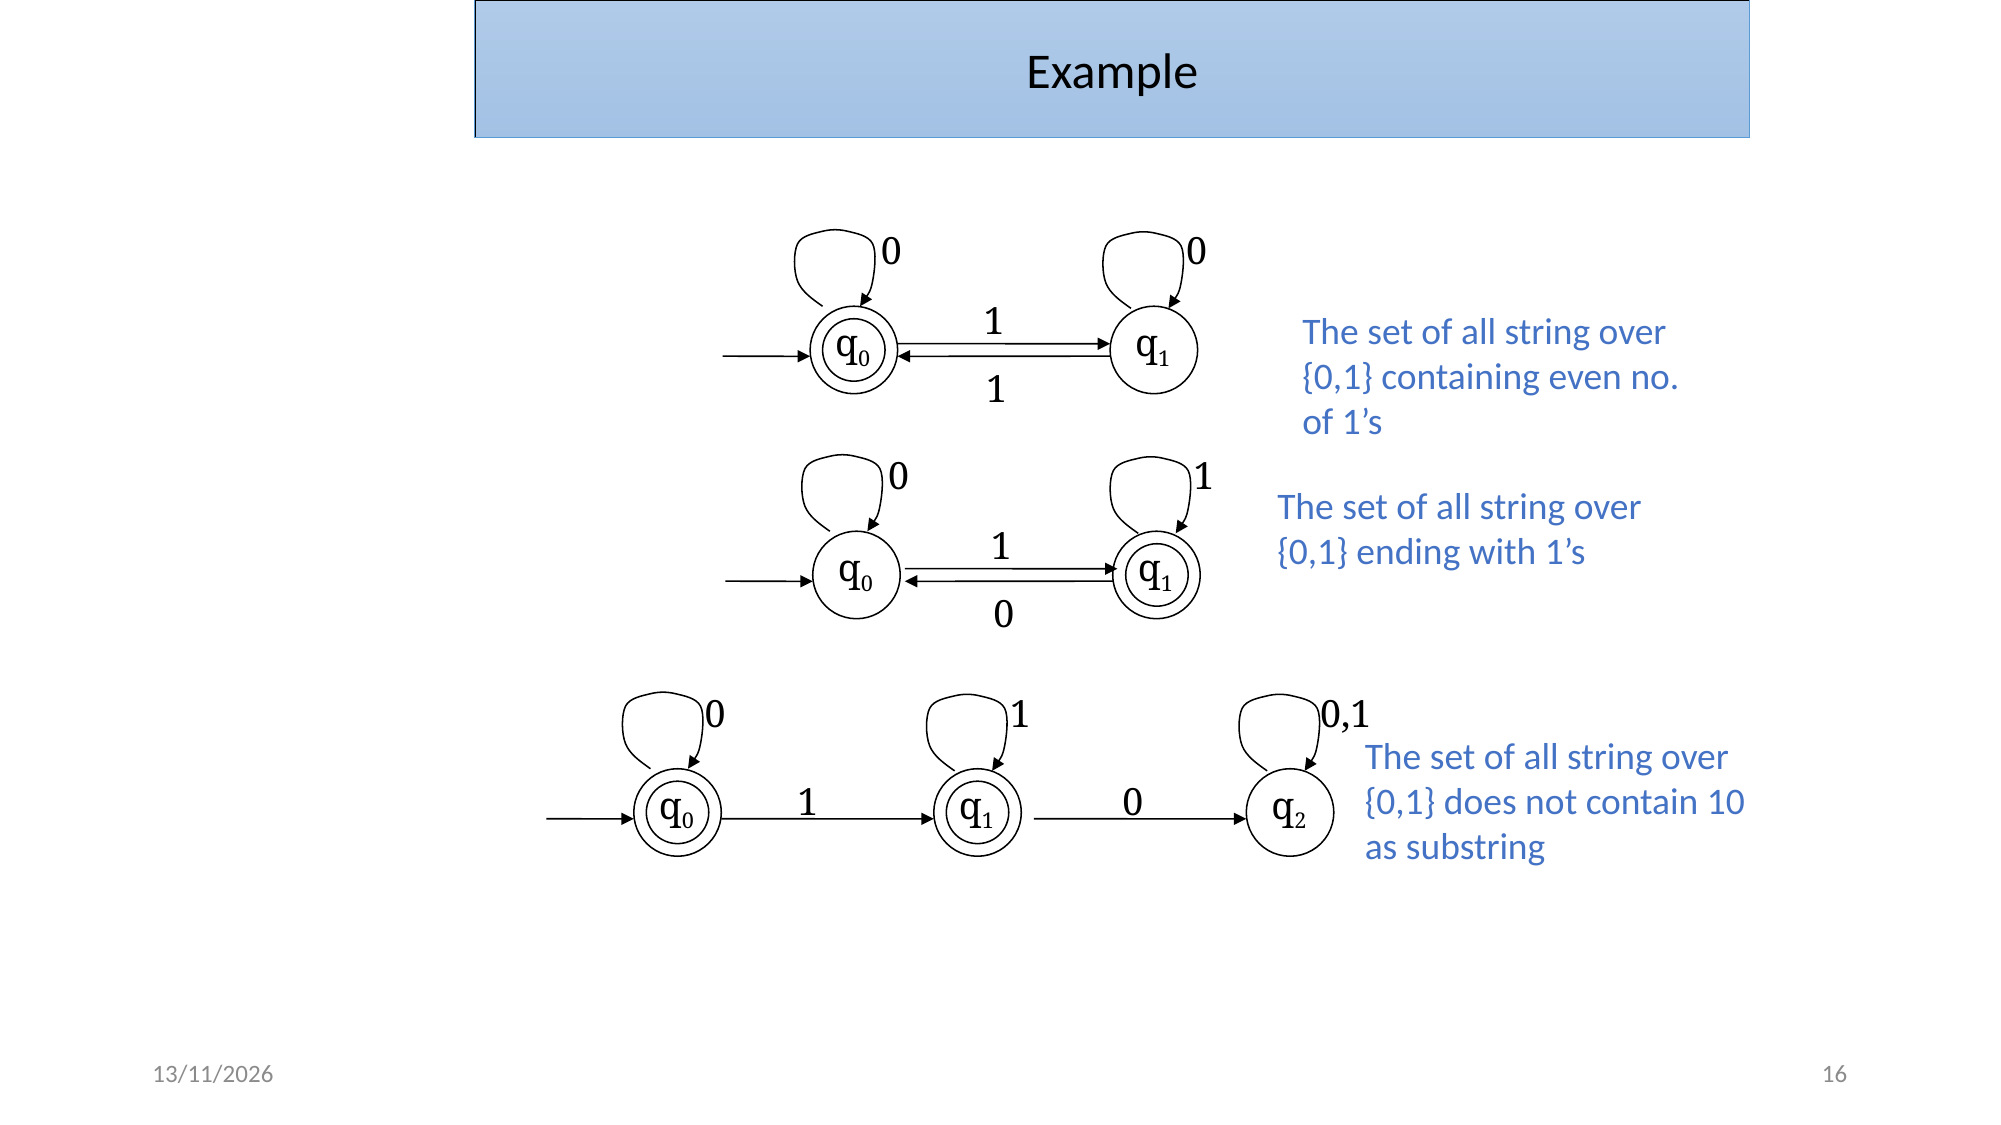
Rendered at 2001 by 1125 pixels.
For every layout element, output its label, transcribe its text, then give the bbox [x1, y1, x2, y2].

text_box [622, 692, 701, 769]
text_box [812, 544, 901, 619]
text_box q1 [1120, 311, 1186, 378]
text_box [926, 694, 1006, 771]
text_box 0 [1107, 770, 1159, 830]
text_box [801, 454, 881, 532]
text_box [840, 378, 868, 382]
text_box [933, 782, 1022, 857]
text_box q0 [820, 311, 886, 378]
text_box q1 [1179, 536, 1188, 543]
text_box [834, 306, 874, 311]
text_box q1 [1123, 536, 1134, 545]
text_box [1125, 543, 1189, 607]
text_box q0 [823, 536, 888, 603]
text_box [1110, 320, 1198, 394]
text_box 1 [976, 514, 1027, 574]
text_box q0 [644, 774, 709, 841]
text_box 0 [978, 582, 1030, 643]
text_box The set of all string over {0,1} ending with 1’s [1262, 474, 1688, 625]
text_box [1027, 562, 1118, 575]
slide_number 16 [1412, 1042, 1863, 1103]
text_box 0 [873, 444, 924, 505]
text_box [1246, 771, 1334, 857]
text_box 0 [866, 219, 917, 280]
text_box The set of all string over {0,1} does not contain 10 as substring [1350, 724, 1775, 875]
text_box [722, 350, 811, 363]
text_box q2 [1256, 774, 1267, 783]
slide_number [137, 1042, 588, 1103]
text_box [656, 769, 699, 774]
text_box The set of all string over {0,1} containing even no. of 1’s [1287, 299, 1700, 450]
text_box [946, 781, 1009, 844]
text_box q1 [944, 774, 1009, 841]
text_box [836, 532, 877, 536]
text_box 1 [995, 682, 1046, 743]
text_box [1110, 456, 1189, 534]
text_box 0 [1171, 219, 1222, 280]
text_box [810, 320, 898, 394]
text_box [725, 575, 813, 588]
text_box 1 [1178, 444, 1230, 505]
text_box 1 [968, 289, 1020, 349]
text_box [1159, 812, 1247, 826]
text_box q2 [1313, 774, 1322, 781]
text_box [794, 229, 873, 307]
text_box [897, 350, 1111, 363]
text_box [1112, 534, 1201, 619]
text_box [833, 812, 934, 826]
text_box Example [474, 0, 1750, 138]
text_box [633, 782, 722, 857]
text_box [546, 812, 634, 826]
text_box [1238, 694, 1318, 771]
text_box 0,1 [1305, 682, 1387, 743]
text_box [1020, 337, 1111, 350]
text_box 1 [971, 357, 1022, 418]
text_box [1102, 231, 1182, 309]
text_box 0 [689, 682, 741, 743]
text_box 1 [782, 770, 833, 830]
text_box [904, 575, 1114, 588]
